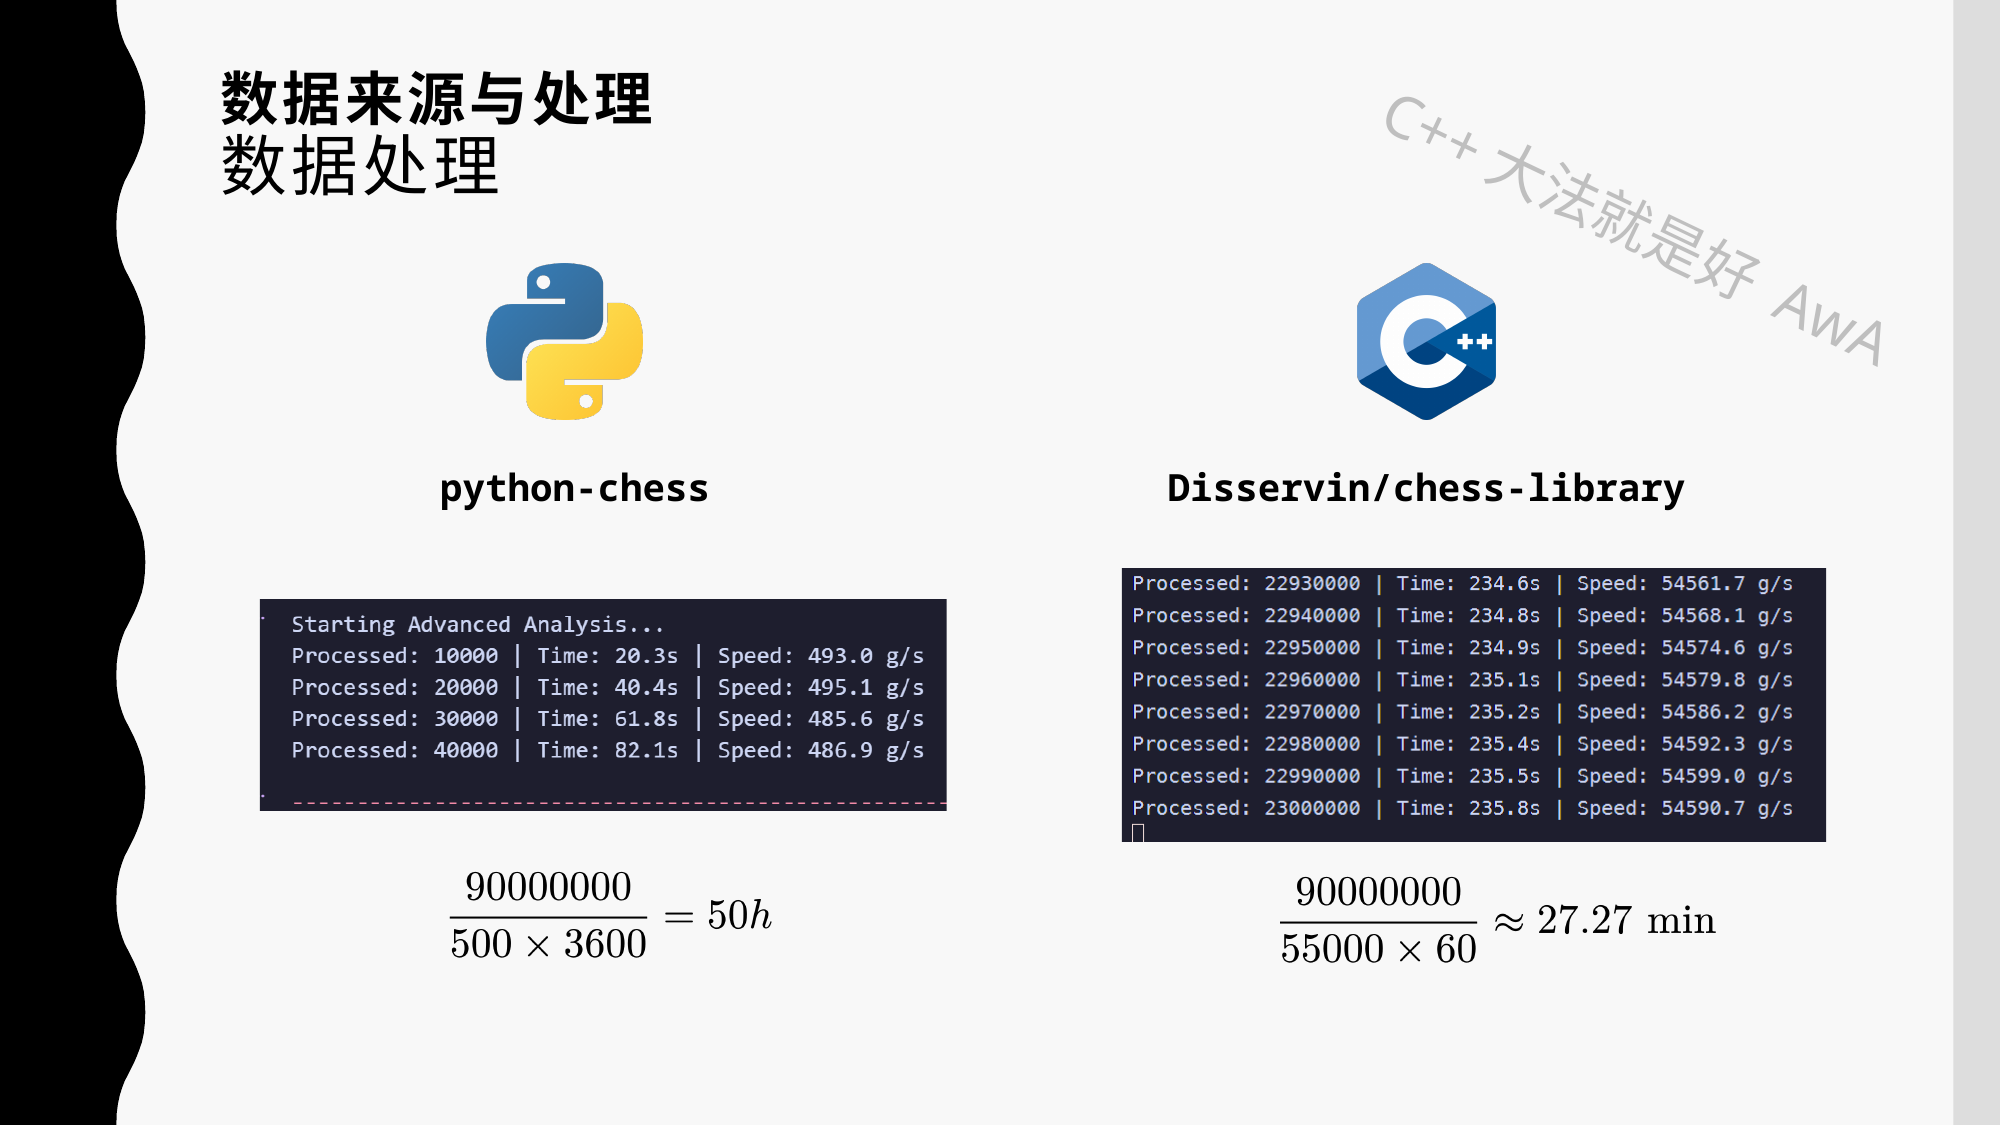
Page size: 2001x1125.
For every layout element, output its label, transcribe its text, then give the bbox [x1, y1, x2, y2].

text_box python-chess [425, 456, 725, 562]
picture [259, 599, 947, 811]
picture [435, 861, 783, 968]
title 数据来源与处理 数据处理 [1396, 62, 1875, 219]
picture [1265, 866, 1727, 974]
text_box C++大法就是好 AwA [1355, 61, 1921, 391]
title 数据来源与处理 数据处理 [205, 62, 1522, 219]
text_box Disservin/chess-library [1153, 456, 1701, 517]
picture [1357, 263, 1496, 420]
picture [486, 263, 643, 420]
picture [1121, 568, 1827, 842]
